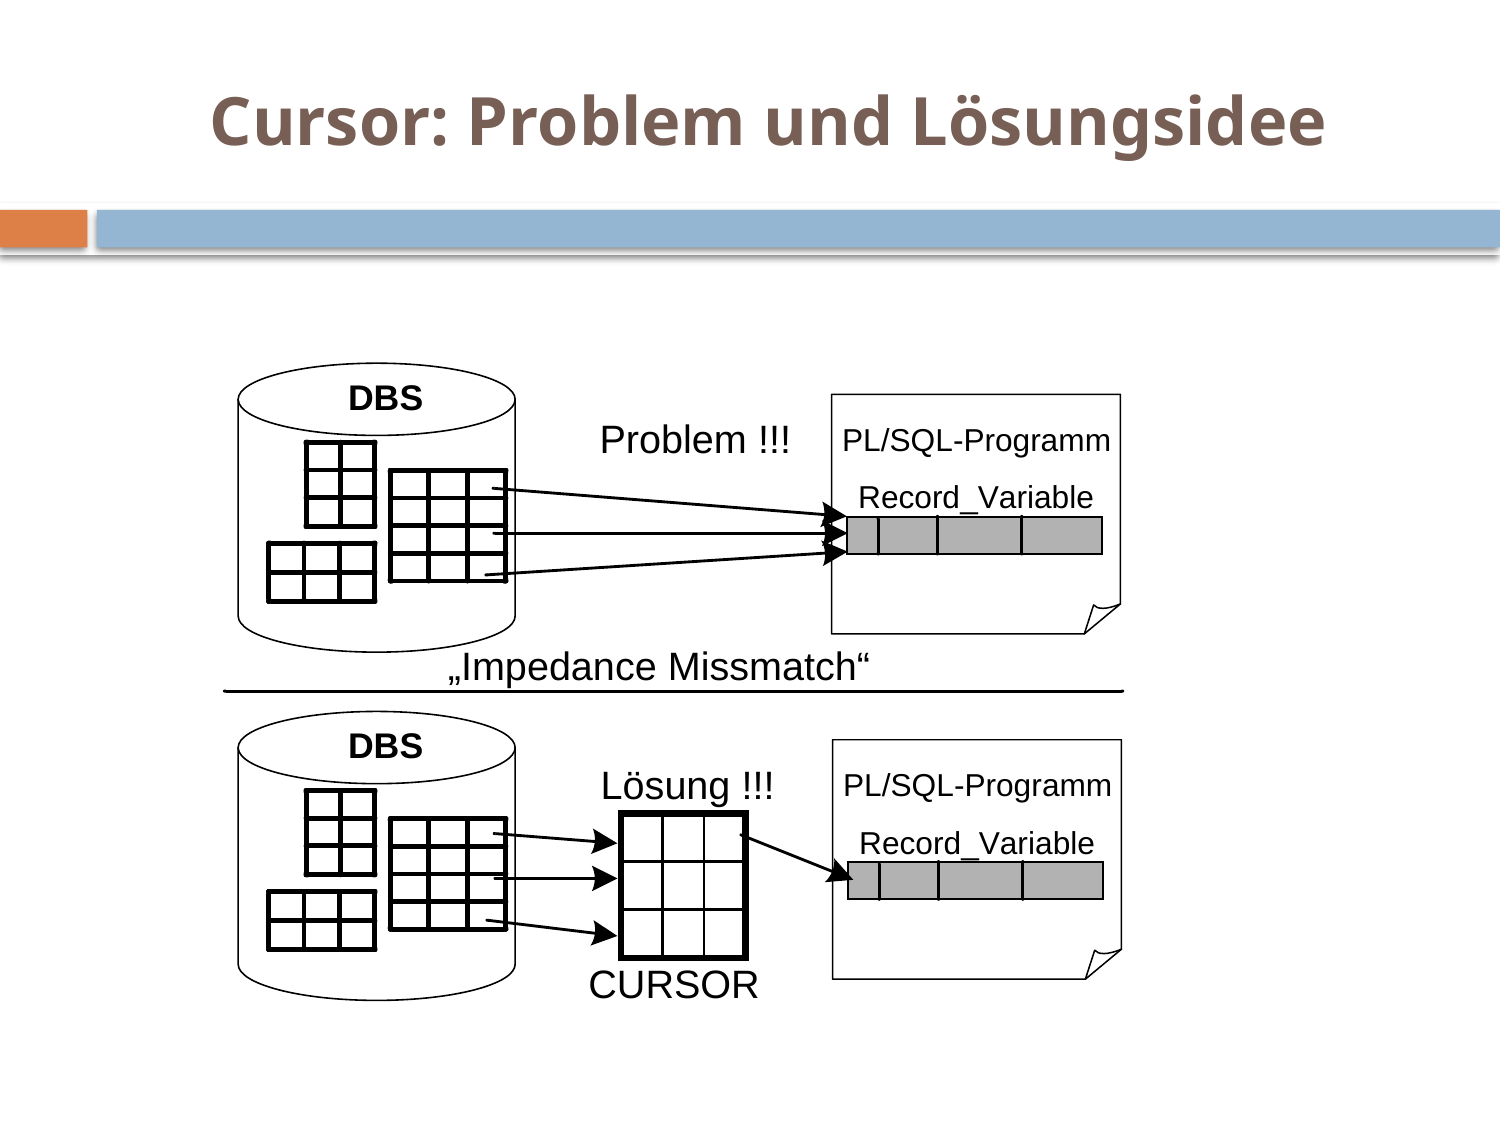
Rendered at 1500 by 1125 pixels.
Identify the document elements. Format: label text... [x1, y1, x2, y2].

title Cursor: Problem und Lösungsidee [99, 37, 1438, 200]
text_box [218, 357, 1129, 1016]
